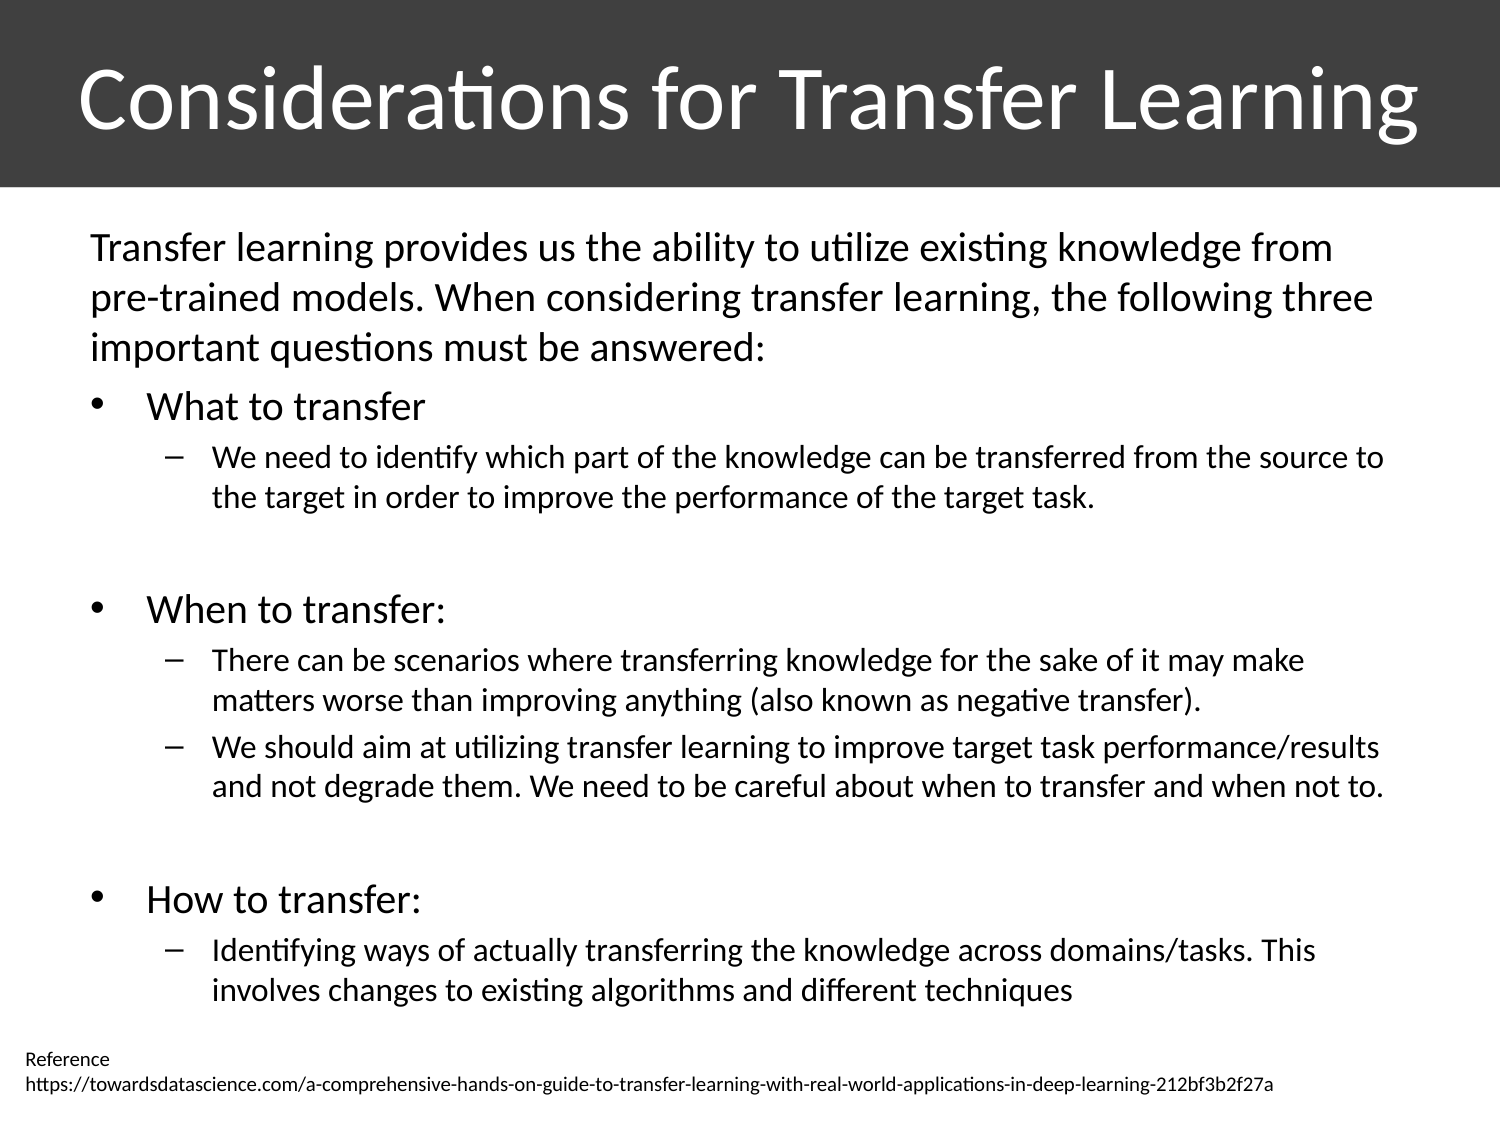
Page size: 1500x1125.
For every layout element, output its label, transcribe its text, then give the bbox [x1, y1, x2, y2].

list Transfer learning provides us the ability to utilize existing knowledge from pre-trained models. When considering transfer learning, the following three important questions must be answered: What to transfer We need to identify which part of the knowledge can be transferred from the source to the target in order to improve the performance of the target task. When to transfer: There can be scenarios where transferring knowledge for the sake of it may make matters worse than improving anything (also known as negative transfer). We should aim at utilizing transfer learning to improve target task performance/results and not degrade them. We need to be careful about when to transfer and when not to. How to transfer: Identifying ways of actually transferring the knowledge across domains/tasks. This involves changes to existing algorithms and different techniques [75, 212, 1425, 1050]
text_box Reference https://towardsdatascience.com/a-comprehensive-hands-on-guide-to-transfer-learning-with-real-world-applications-in-deep-learning-212bf3b2f27a [10, 1038, 1290, 1103]
title Considerations for Transfer Learning [0, 0, 1500, 188]
